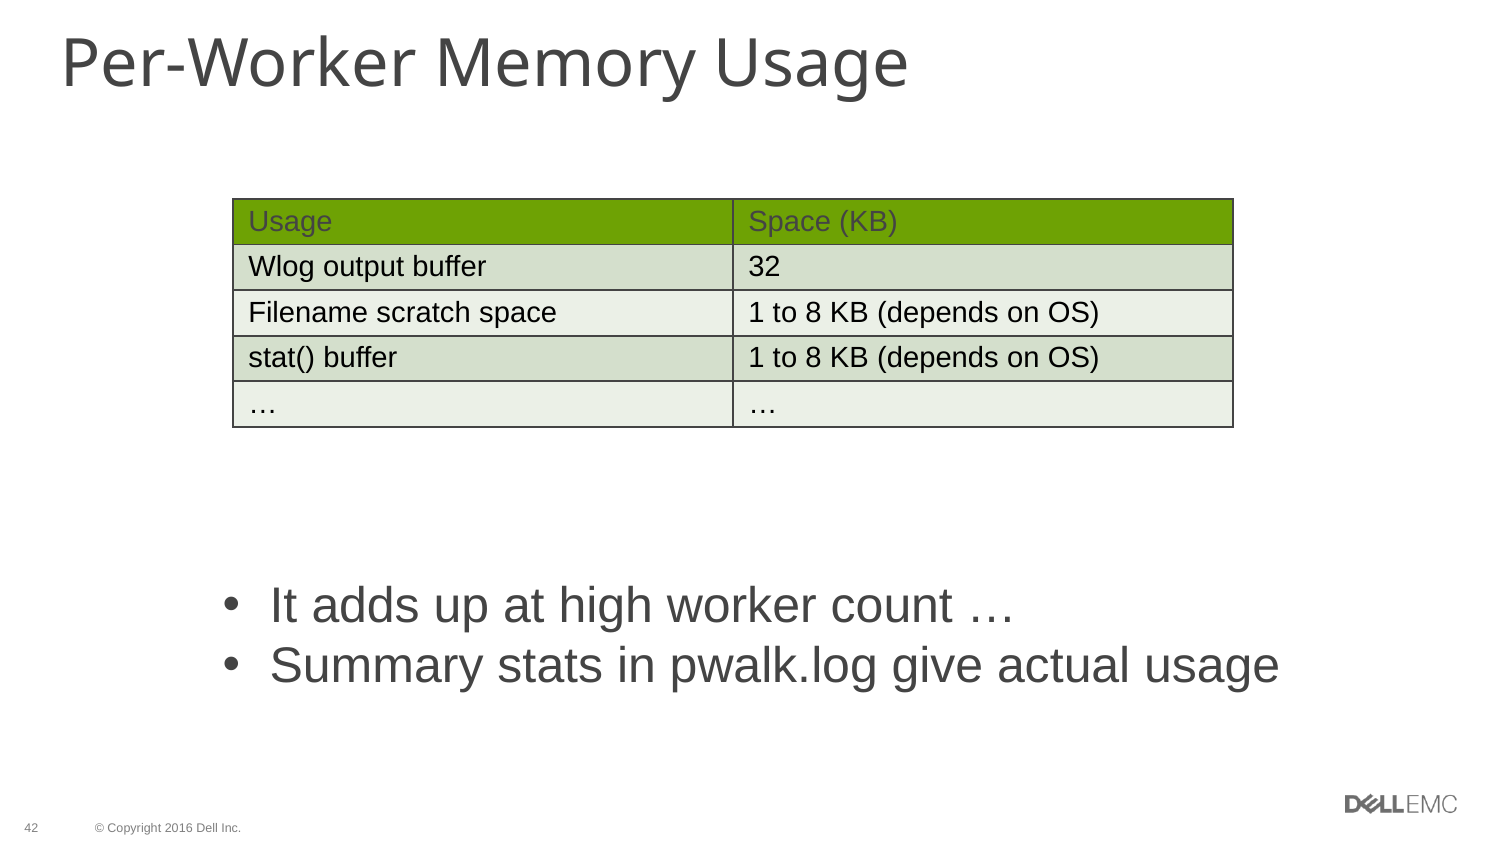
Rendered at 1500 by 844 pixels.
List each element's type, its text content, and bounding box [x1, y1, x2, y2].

table_cell Filename scratch space [234, 291, 732, 335]
table_cell … [234, 382, 732, 426]
picture [1345, 793, 1457, 814]
table_cell 1 to 8 KB (depends on OS) [734, 291, 1232, 335]
table_cell 32 [734, 245, 1232, 289]
table_cell 1 to 8 KB (depends on OS) [734, 337, 1232, 380]
text_box It adds up at high worker count … Summary stats in pwalk.log give actual usage [207, 565, 1296, 701]
table_cell stat() buffer [234, 337, 732, 380]
title Per-Worker Memory Usage [60, 24, 1440, 139]
table_header Usage [234, 200, 732, 244]
table_cell … [734, 382, 1232, 426]
table_cell Wlog output buffer [234, 245, 732, 289]
table_header Space (KB) [734, 200, 1232, 244]
